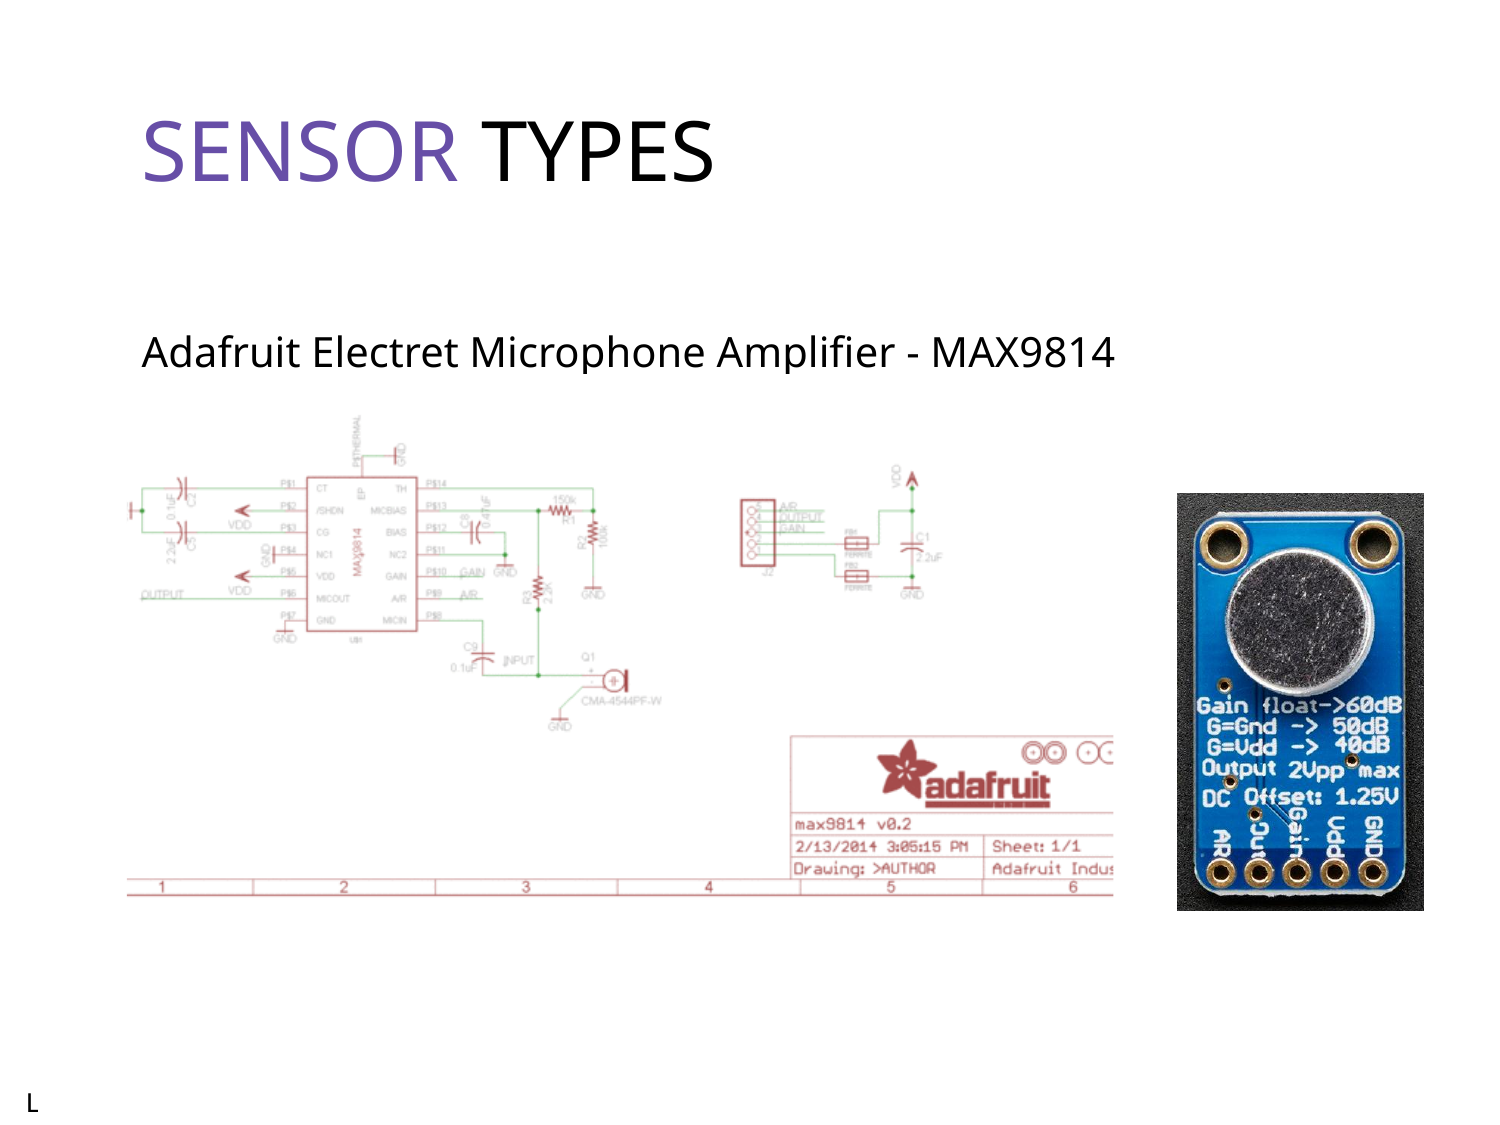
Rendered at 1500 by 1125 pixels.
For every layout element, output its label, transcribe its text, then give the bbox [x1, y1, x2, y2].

text_box L [11, 1068, 76, 1113]
text_box Adafruit Electret Microphone Amplifier - MAX9814 [126, 318, 1352, 433]
text_box SENSOR TYPES [126, 105, 732, 344]
picture [1176, 493, 1424, 912]
picture [126, 374, 1114, 911]
